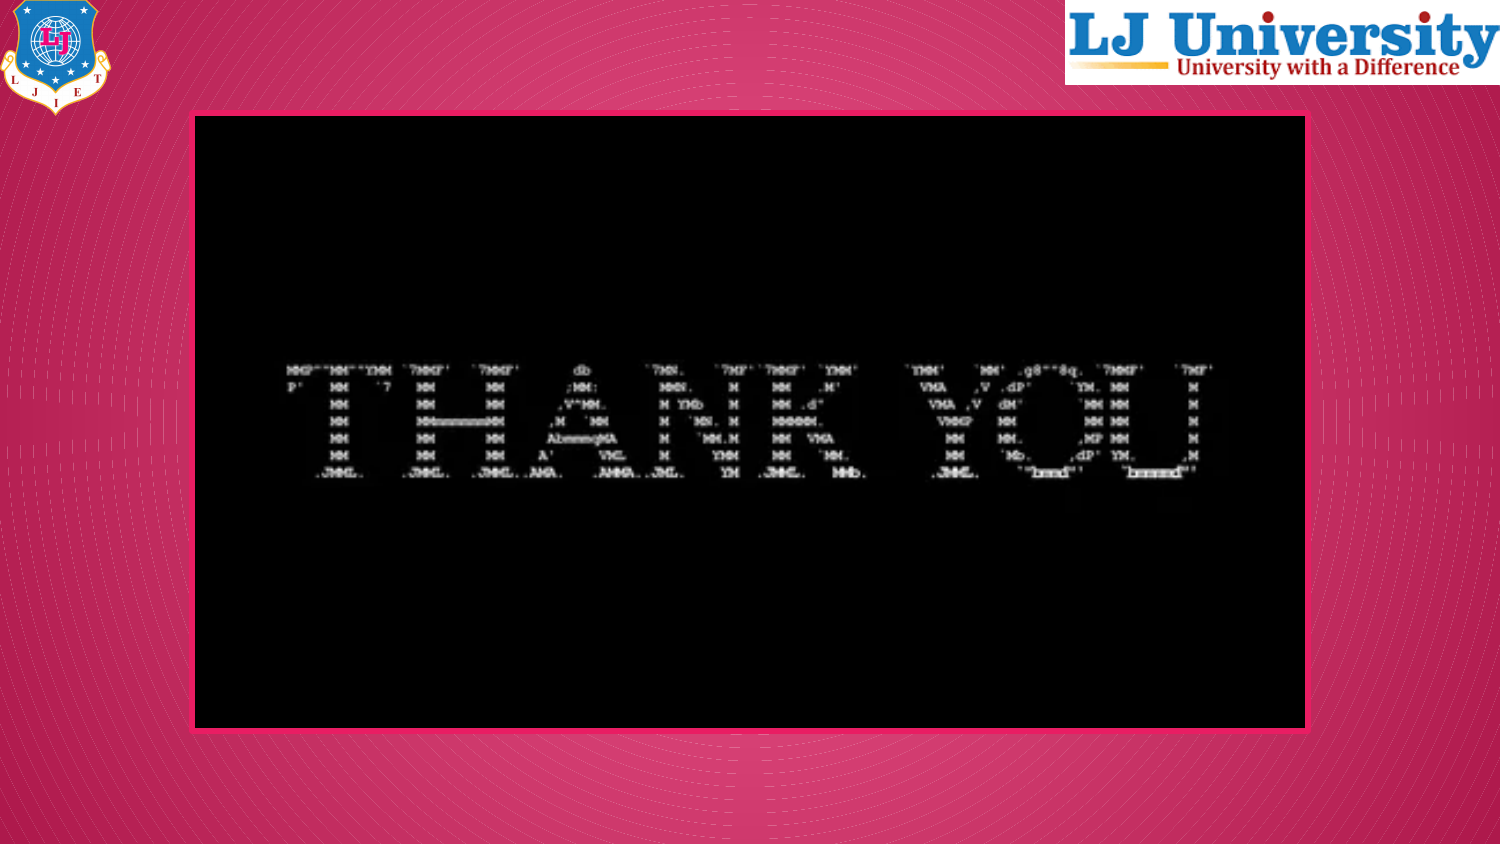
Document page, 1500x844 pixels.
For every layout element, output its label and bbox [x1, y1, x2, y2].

picture [0, 0, 111, 117]
picture [1065, 0, 1500, 84]
picture [195, 115, 1305, 728]
